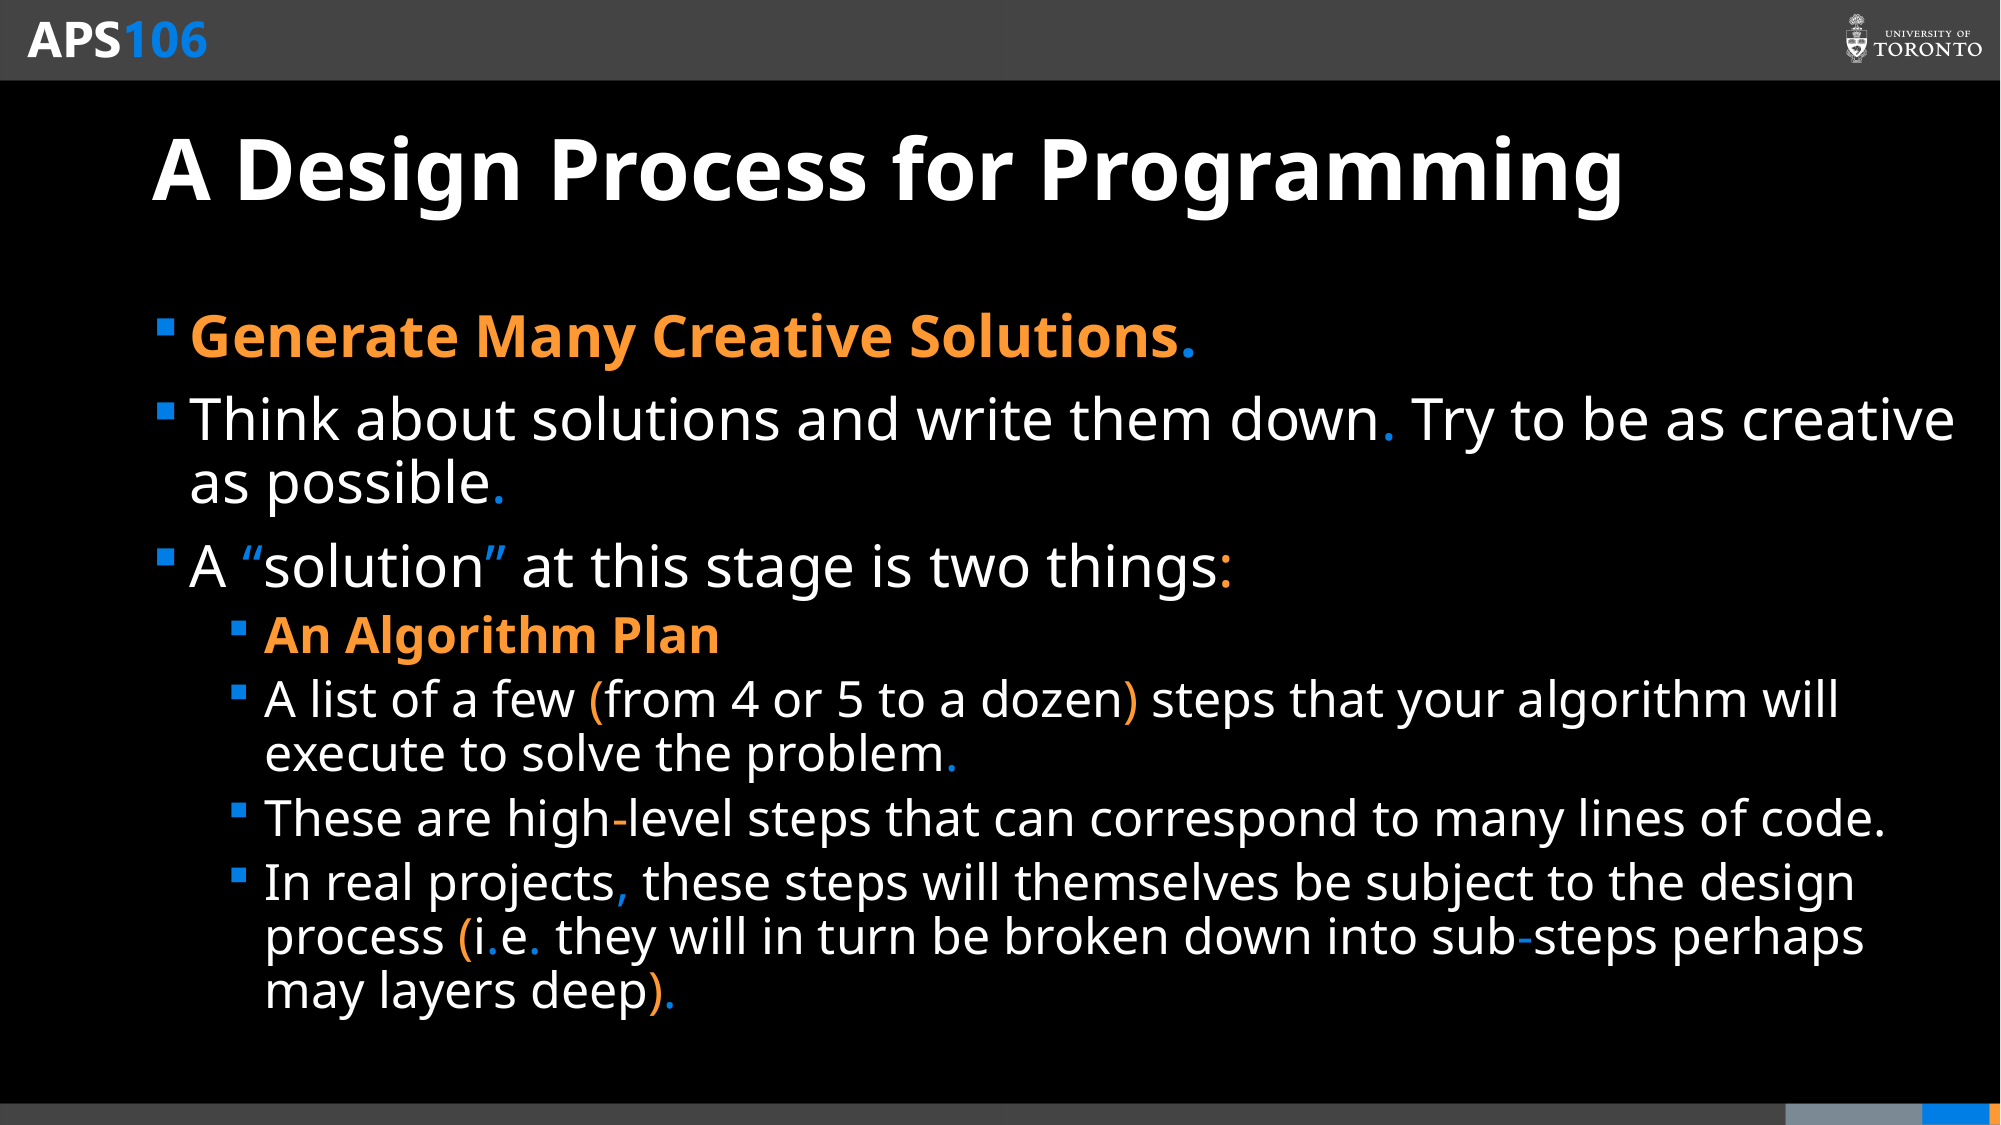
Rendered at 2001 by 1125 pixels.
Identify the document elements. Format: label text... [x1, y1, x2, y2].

picture [0, 0, 2001, 1125]
title A Design Process for Programming [137, 119, 1863, 227]
list Generate Many Creative Solutions. Think about solutions and write them down. Try to be as creative as possible. A “solution” at this stage is two things: An Algorithm Plan A list of a few (from 4 or 5 to a dozen) steps that your algorithm will execute to solve the problem. These are high-level steps that can correspond to many lines of code. In real projects, these steps will themselves be subject to the design process (i.e. they will in turn be broken down into sub-steps perhaps may layers deep). [137, 299, 1978, 1106]
